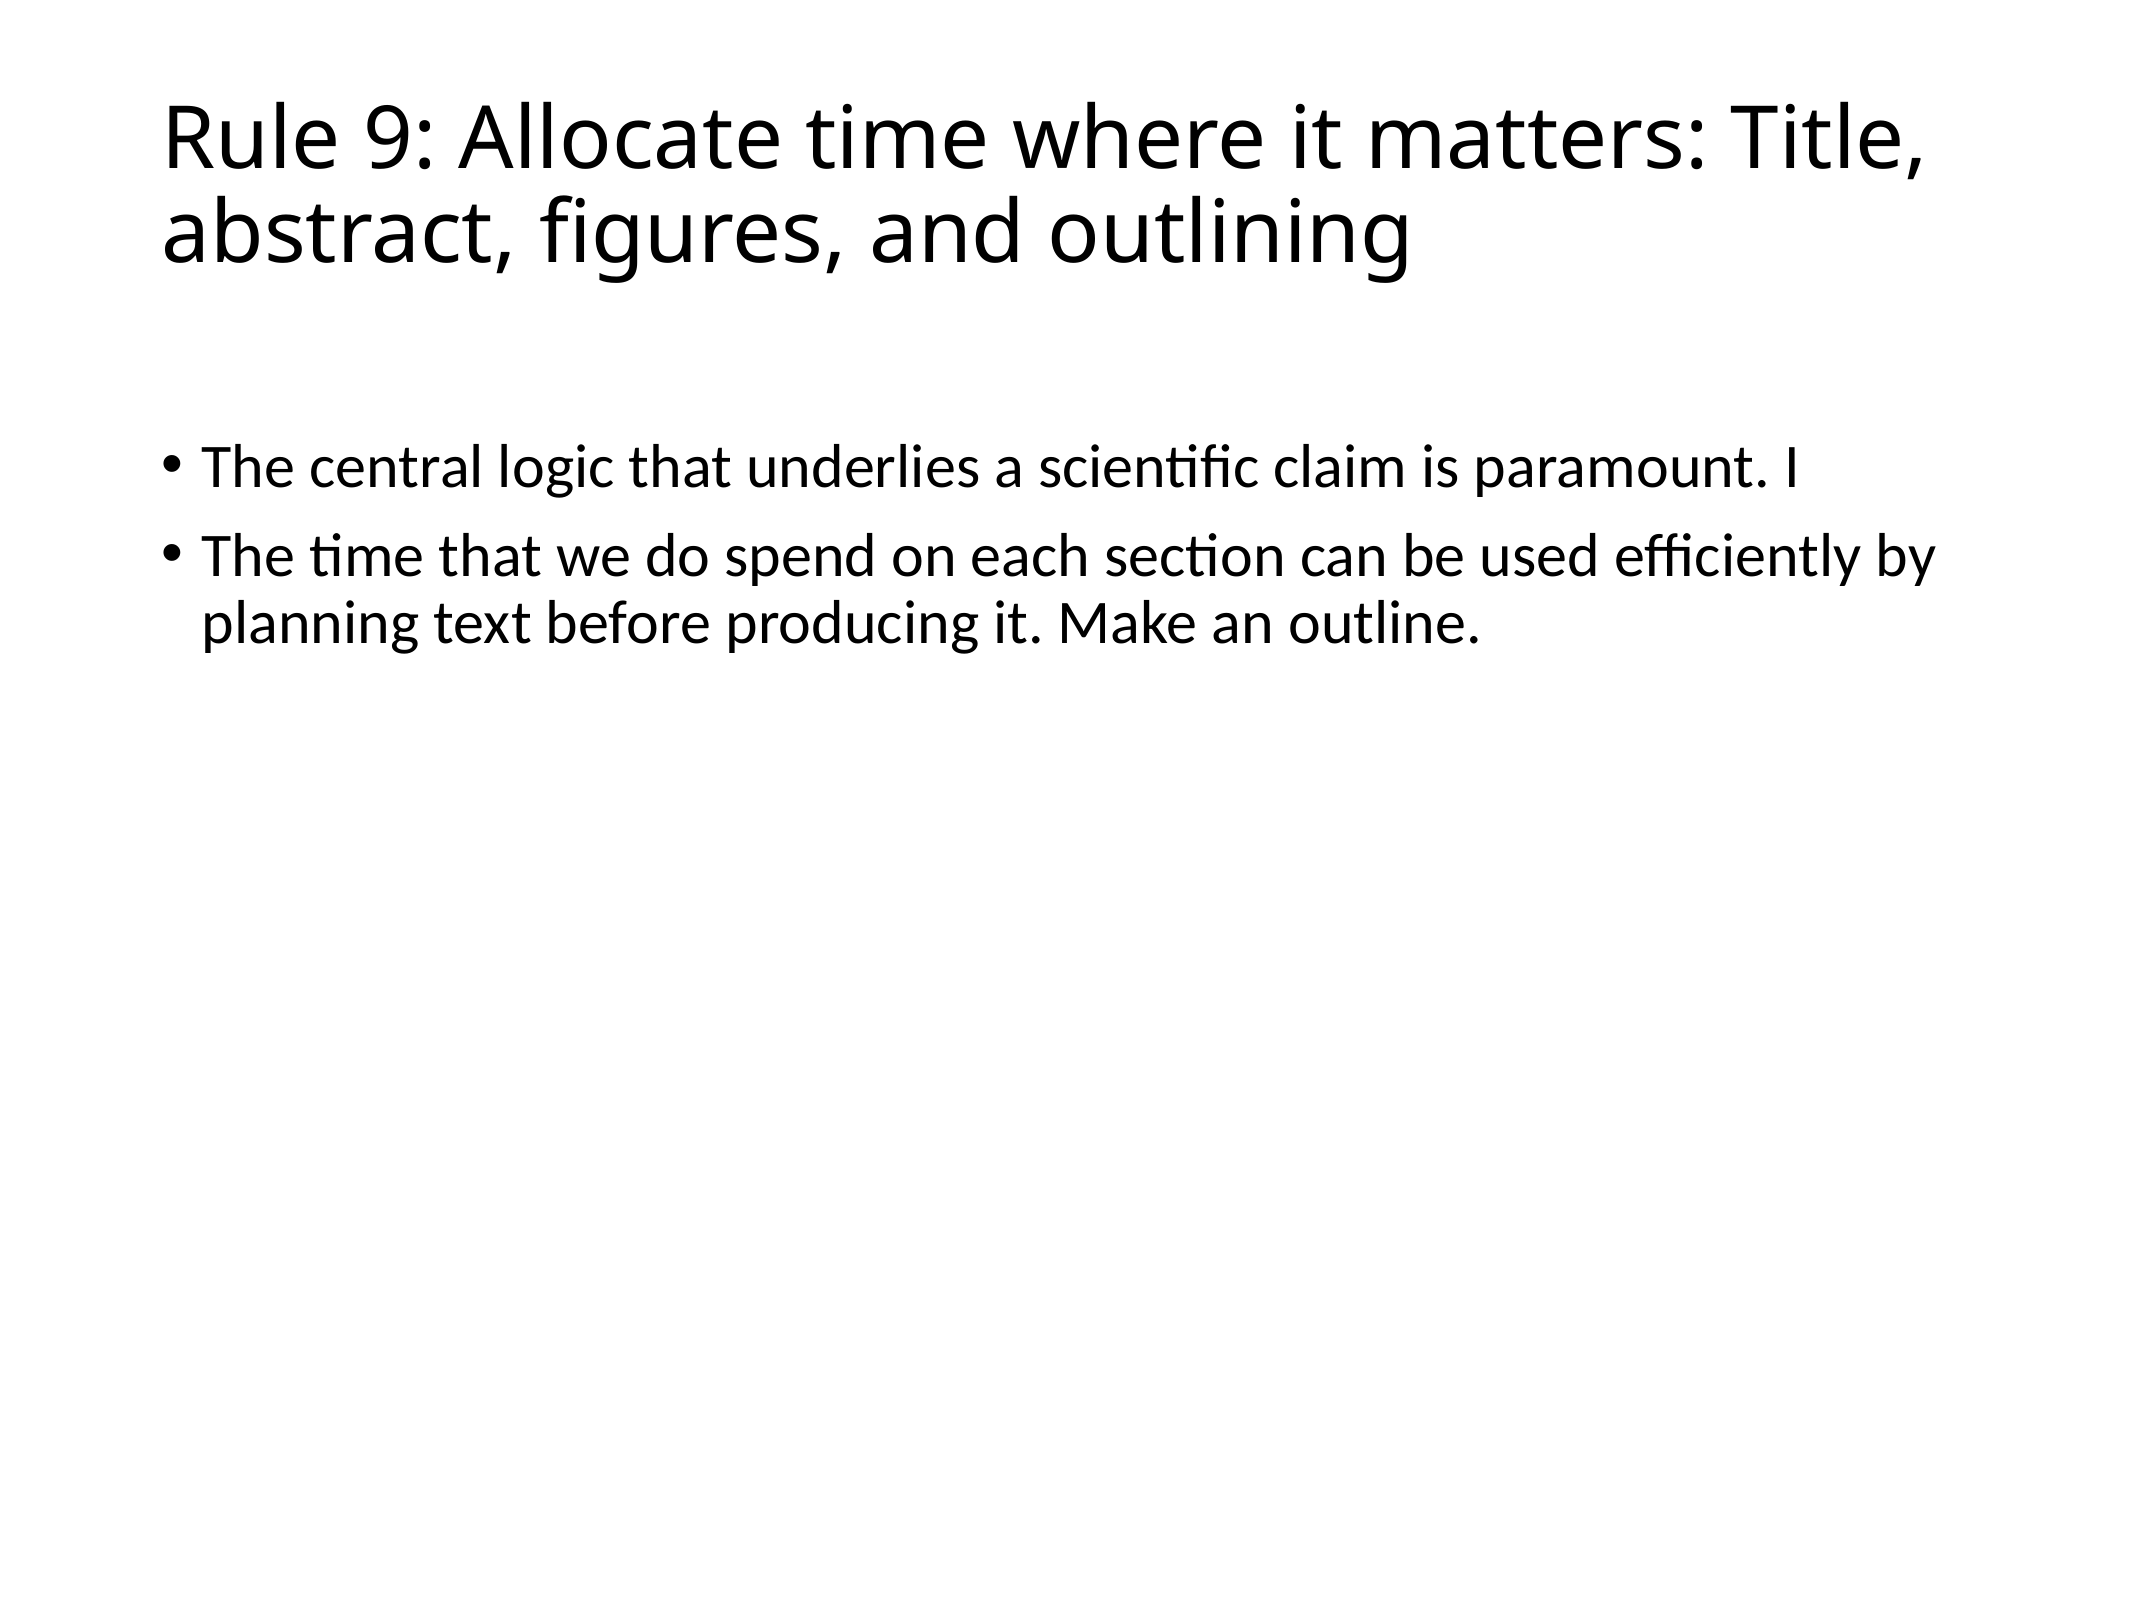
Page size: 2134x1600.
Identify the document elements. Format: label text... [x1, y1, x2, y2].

title Rule 9: Allocate time where it matters: Title, abstract, figures, and outlining [146, 85, 1987, 395]
list The central logic that underlies a scientific claim is paramount. I The time that we do spend on each section can be used efficiently by planning text before producing it. Make an outline. [146, 425, 1987, 1442]
